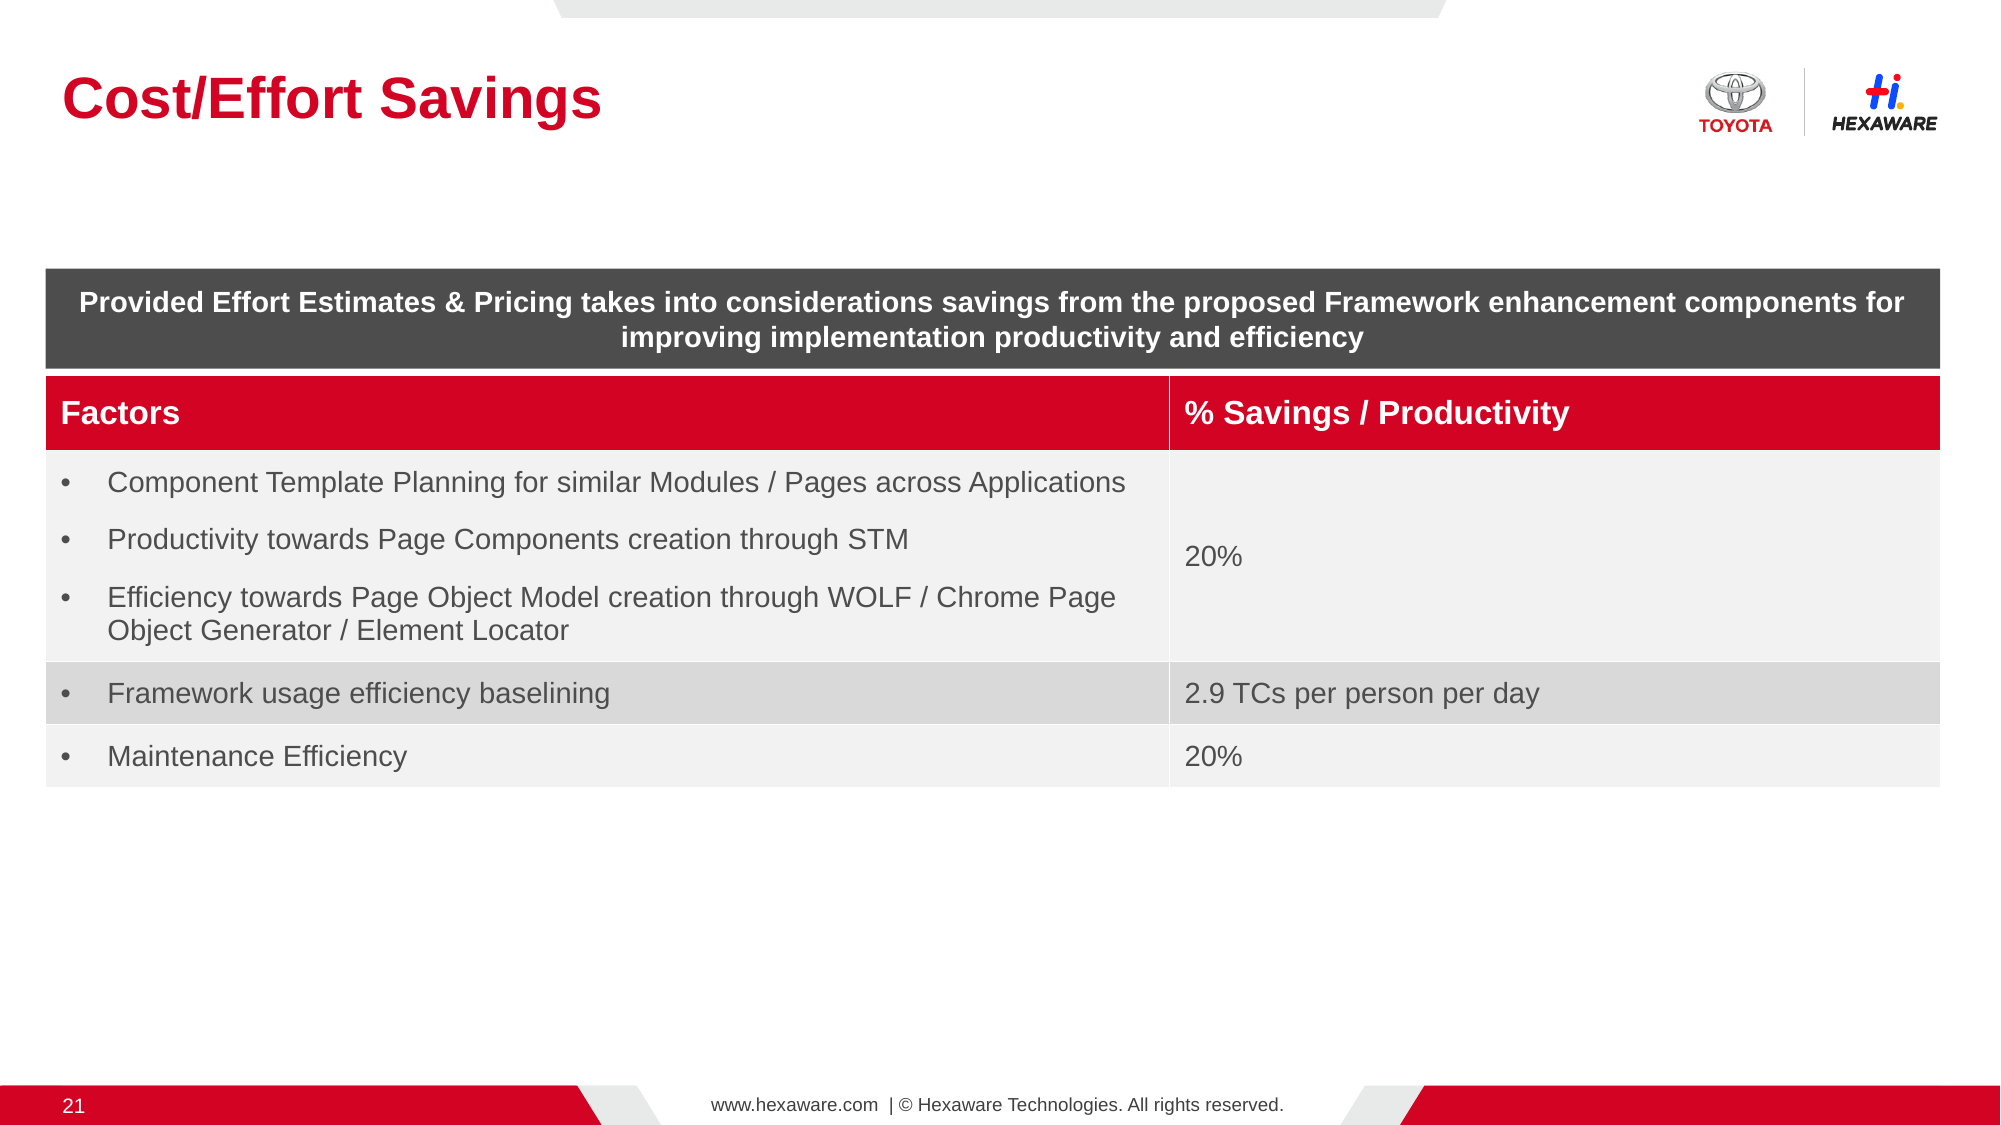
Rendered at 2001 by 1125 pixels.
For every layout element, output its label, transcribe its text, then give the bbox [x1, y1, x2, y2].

table_cell 20% [1170, 451, 1940, 661]
table_cell 20% [1170, 725, 1940, 787]
table_cell 2.9 TCs per person per day [1170, 662, 1940, 724]
table_header % Savings / Productivity [1170, 376, 1940, 450]
text_box Provided Effort Estimates & Pricing takes into considerations savings from the proposed Framework enhancement components for improving implementation productivity and efficiency [45, 268, 1941, 369]
table_header Factors [46, 376, 1169, 450]
table_cell Maintenance Efficiency [46, 725, 1169, 787]
picture [1694, 61, 1777, 142]
table_cell Framework usage efficiency baselining [46, 662, 1169, 724]
table_cell Component Template Planning for similar Modules / Pages across Applications Productivity towards Page Components creation through STM Efficiency towards Page Object Model creation through WOLF / Chrome Page Object Generator / Element Locator [46, 451, 1169, 661]
title Cost/Effort Savings [62, 71, 1668, 132]
